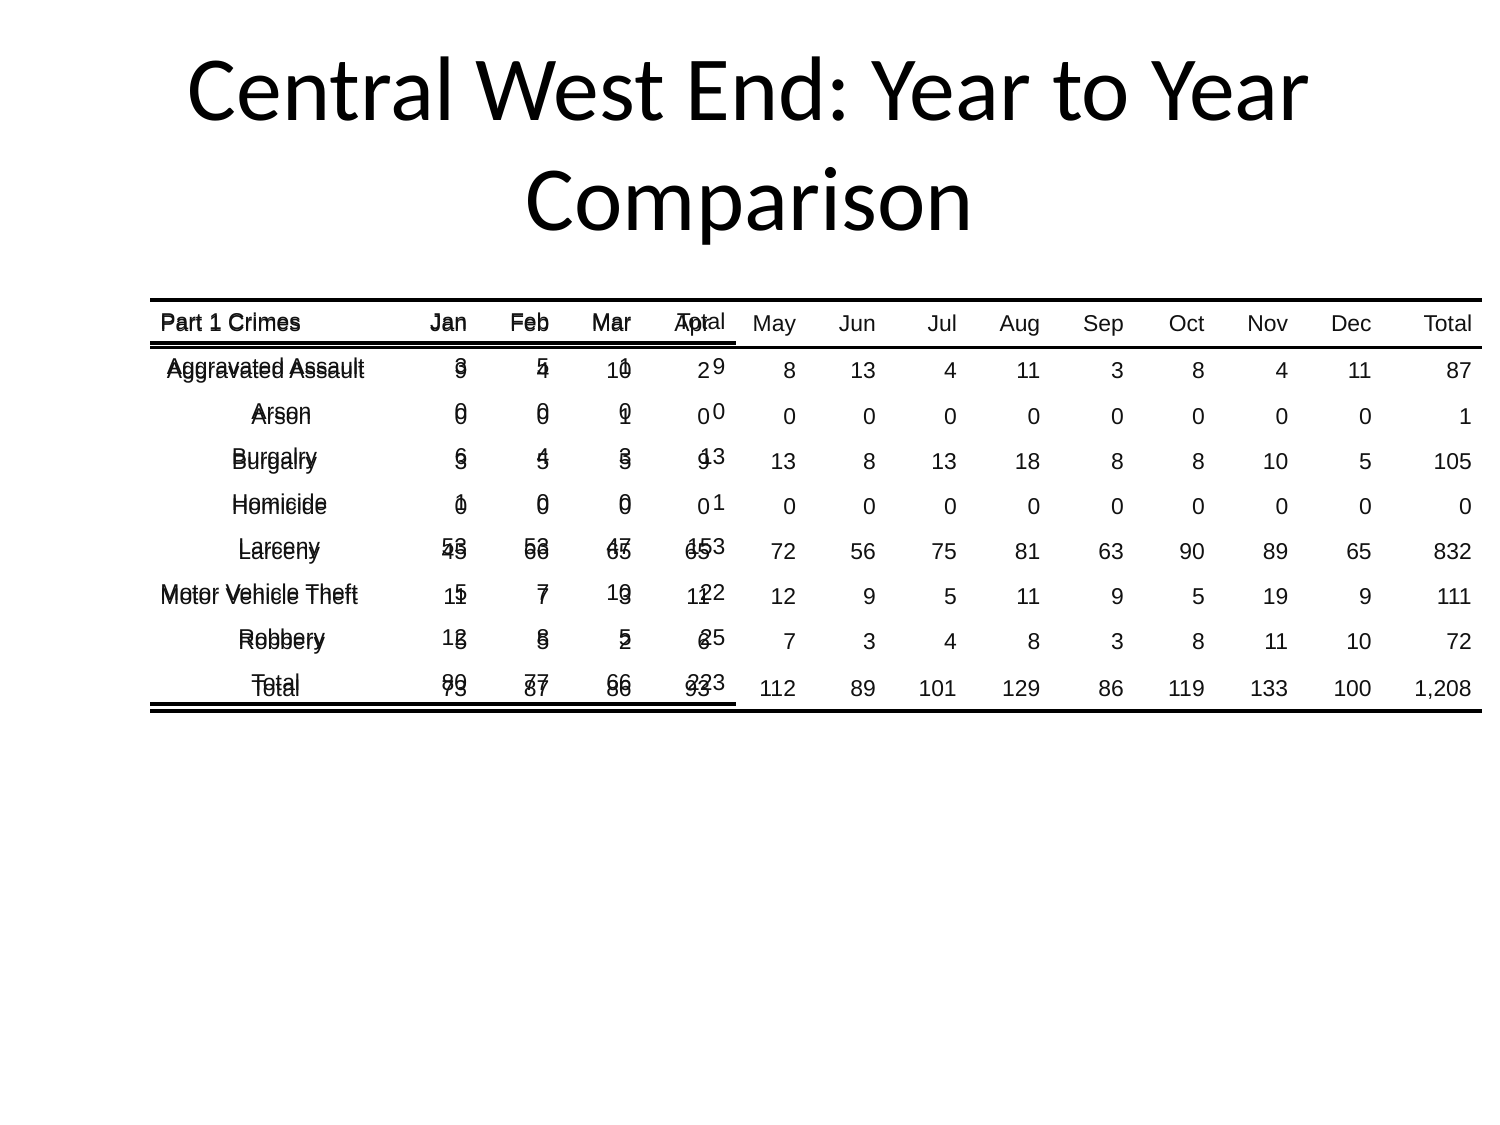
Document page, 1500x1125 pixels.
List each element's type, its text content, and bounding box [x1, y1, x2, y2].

table_cell 119 [1134, 665, 1215, 709]
table_cell 0 [1215, 395, 1299, 438]
table_cell 1 [1382, 395, 1482, 438]
table_cell 0 [807, 485, 886, 528]
table_cell 133 [1215, 665, 1299, 709]
table_cell 6 [398, 433, 478, 481]
table_cell 8 [478, 614, 560, 661]
table_cell 89 [807, 665, 886, 709]
table_cell 9 [1051, 575, 1134, 618]
table_cell Homicide [150, 481, 398, 523]
table_cell 3 [1051, 349, 1134, 395]
table_cell 89 [1215, 528, 1299, 575]
table_cell 53 [398, 523, 478, 571]
table_cell 0 [398, 390, 478, 433]
table_cell 0 [1299, 395, 1382, 438]
table_cell Burgalry [150, 433, 398, 481]
table_cell 4 [886, 618, 967, 665]
table_cell 18 [967, 438, 1051, 485]
title Central West End: Year to Year Comparison [75, 45, 1425, 233]
table_cell 12 [398, 614, 478, 661]
table_cell 7 [478, 571, 560, 614]
table_cell 53 [478, 523, 560, 571]
table_cell 3 [807, 618, 886, 665]
table_header Jul [886, 302, 967, 346]
table_cell 8 [967, 618, 1051, 665]
table_cell 0 [1215, 485, 1299, 528]
table_header Total [1382, 302, 1482, 346]
table_cell 0 [736, 485, 807, 528]
table_cell 1 [642, 481, 736, 523]
table_cell 129 [967, 665, 1051, 709]
table_cell 105 [1382, 438, 1482, 485]
table_cell 8 [807, 438, 886, 485]
table_cell Aggravated Assault [150, 345, 398, 390]
table_cell 72 [736, 528, 807, 575]
table_cell 8 [1134, 618, 1215, 665]
table_cell 11 [967, 575, 1051, 618]
table_cell 8 [1134, 438, 1215, 485]
table_cell 9 [1299, 575, 1382, 618]
table_cell 4 [1215, 349, 1299, 395]
table_cell 0 [642, 390, 736, 433]
table_cell 11 [1215, 618, 1299, 665]
table_cell 0 [886, 485, 967, 528]
table_header Nov [1215, 302, 1299, 346]
table_cell 100 [1299, 665, 1382, 709]
table_cell 8 [1134, 349, 1215, 395]
table_cell 5 [560, 614, 642, 661]
table_cell 5 [478, 345, 560, 390]
table_cell 90 [1134, 528, 1215, 575]
table_cell 0 [967, 395, 1051, 438]
table_cell 13 [642, 433, 736, 481]
table_cell Larceny [150, 523, 398, 571]
table_cell 1 [398, 481, 478, 523]
table_header Mar [560, 302, 642, 341]
table_cell 13 [736, 438, 807, 485]
table_cell Motor Vehicle Theft [150, 571, 398, 614]
table_header Oct [1134, 302, 1215, 346]
table_cell 5 [886, 575, 967, 618]
table_cell 0 [560, 390, 642, 433]
table_header Aug [967, 302, 1051, 346]
table_header Dec [1299, 302, 1382, 346]
table_cell 0 [1382, 485, 1482, 528]
table_cell 5 [1299, 438, 1382, 485]
table_header Total [642, 302, 736, 341]
table_cell 5 [398, 571, 478, 614]
table_cell 10 [1215, 438, 1299, 485]
table_cell 25 [642, 614, 736, 661]
table_header Part 1 Crimes [150, 302, 398, 341]
table_cell 87 [1382, 349, 1482, 395]
table_cell 0 [1134, 485, 1215, 528]
table_cell 22 [642, 571, 736, 614]
table_cell 10 [560, 571, 642, 614]
table_cell 65 [1299, 528, 1382, 575]
table_cell 112 [720, 665, 807, 709]
table_cell 0 [1134, 395, 1215, 438]
table_cell 1 [560, 345, 642, 390]
table_cell 72 [1382, 618, 1482, 665]
table_cell 8 [736, 349, 807, 395]
table_cell 3 [398, 345, 478, 390]
table_cell 66 [560, 661, 642, 702]
table_cell 56 [807, 528, 886, 575]
table_cell 0 [807, 395, 886, 438]
table_cell Robbery [150, 614, 398, 661]
table_cell 0 [1299, 485, 1382, 528]
table_cell 8 [1051, 438, 1134, 485]
table_cell 11 [967, 349, 1051, 395]
table_cell 223 [642, 661, 736, 702]
table_cell 63 [1051, 528, 1134, 575]
table_cell 11 [1299, 349, 1382, 395]
table_cell 111 [1382, 575, 1482, 618]
table_cell 13 [807, 349, 886, 395]
table_cell 19 [1215, 575, 1299, 618]
table_cell 0 [967, 485, 1051, 528]
table_cell 80 [398, 661, 478, 702]
table_header Jun [807, 302, 886, 346]
table_cell 3 [1051, 618, 1134, 665]
table_cell 0 [560, 481, 642, 523]
table_header Sep [1051, 302, 1134, 346]
table_cell 153 [642, 523, 736, 571]
table_cell Arson [150, 390, 398, 433]
table_cell 9 [807, 575, 886, 618]
table_cell 0 [478, 390, 560, 433]
table_cell 0 [886, 395, 967, 438]
table_cell 12 [736, 575, 807, 618]
table_cell Total [150, 661, 398, 702]
table_cell 10 [1299, 618, 1382, 665]
table_cell 101 [886, 665, 967, 709]
table_cell 4 [886, 349, 967, 395]
table_cell 9 [642, 345, 736, 390]
table_cell 3 [560, 433, 642, 481]
table_header Jan [398, 302, 478, 341]
table_cell 0 [1051, 395, 1134, 438]
table_cell 77 [478, 661, 560, 702]
table_header May [736, 302, 807, 346]
table_cell 1,208 [1382, 665, 1482, 709]
table_cell 7 [736, 618, 807, 665]
table_header Feb [478, 302, 560, 341]
table_cell 5 [1134, 575, 1215, 618]
table_cell 0 [1051, 485, 1134, 528]
table_cell 0 [736, 395, 807, 438]
table_cell 0 [478, 481, 560, 523]
table_cell 75 [886, 528, 967, 575]
table_cell 13 [886, 438, 967, 485]
table_cell 47 [560, 523, 642, 571]
table_cell 86 [1051, 665, 1134, 709]
table_cell 832 [1382, 528, 1482, 575]
table_cell 4 [478, 433, 560, 481]
table_cell 81 [967, 528, 1051, 575]
